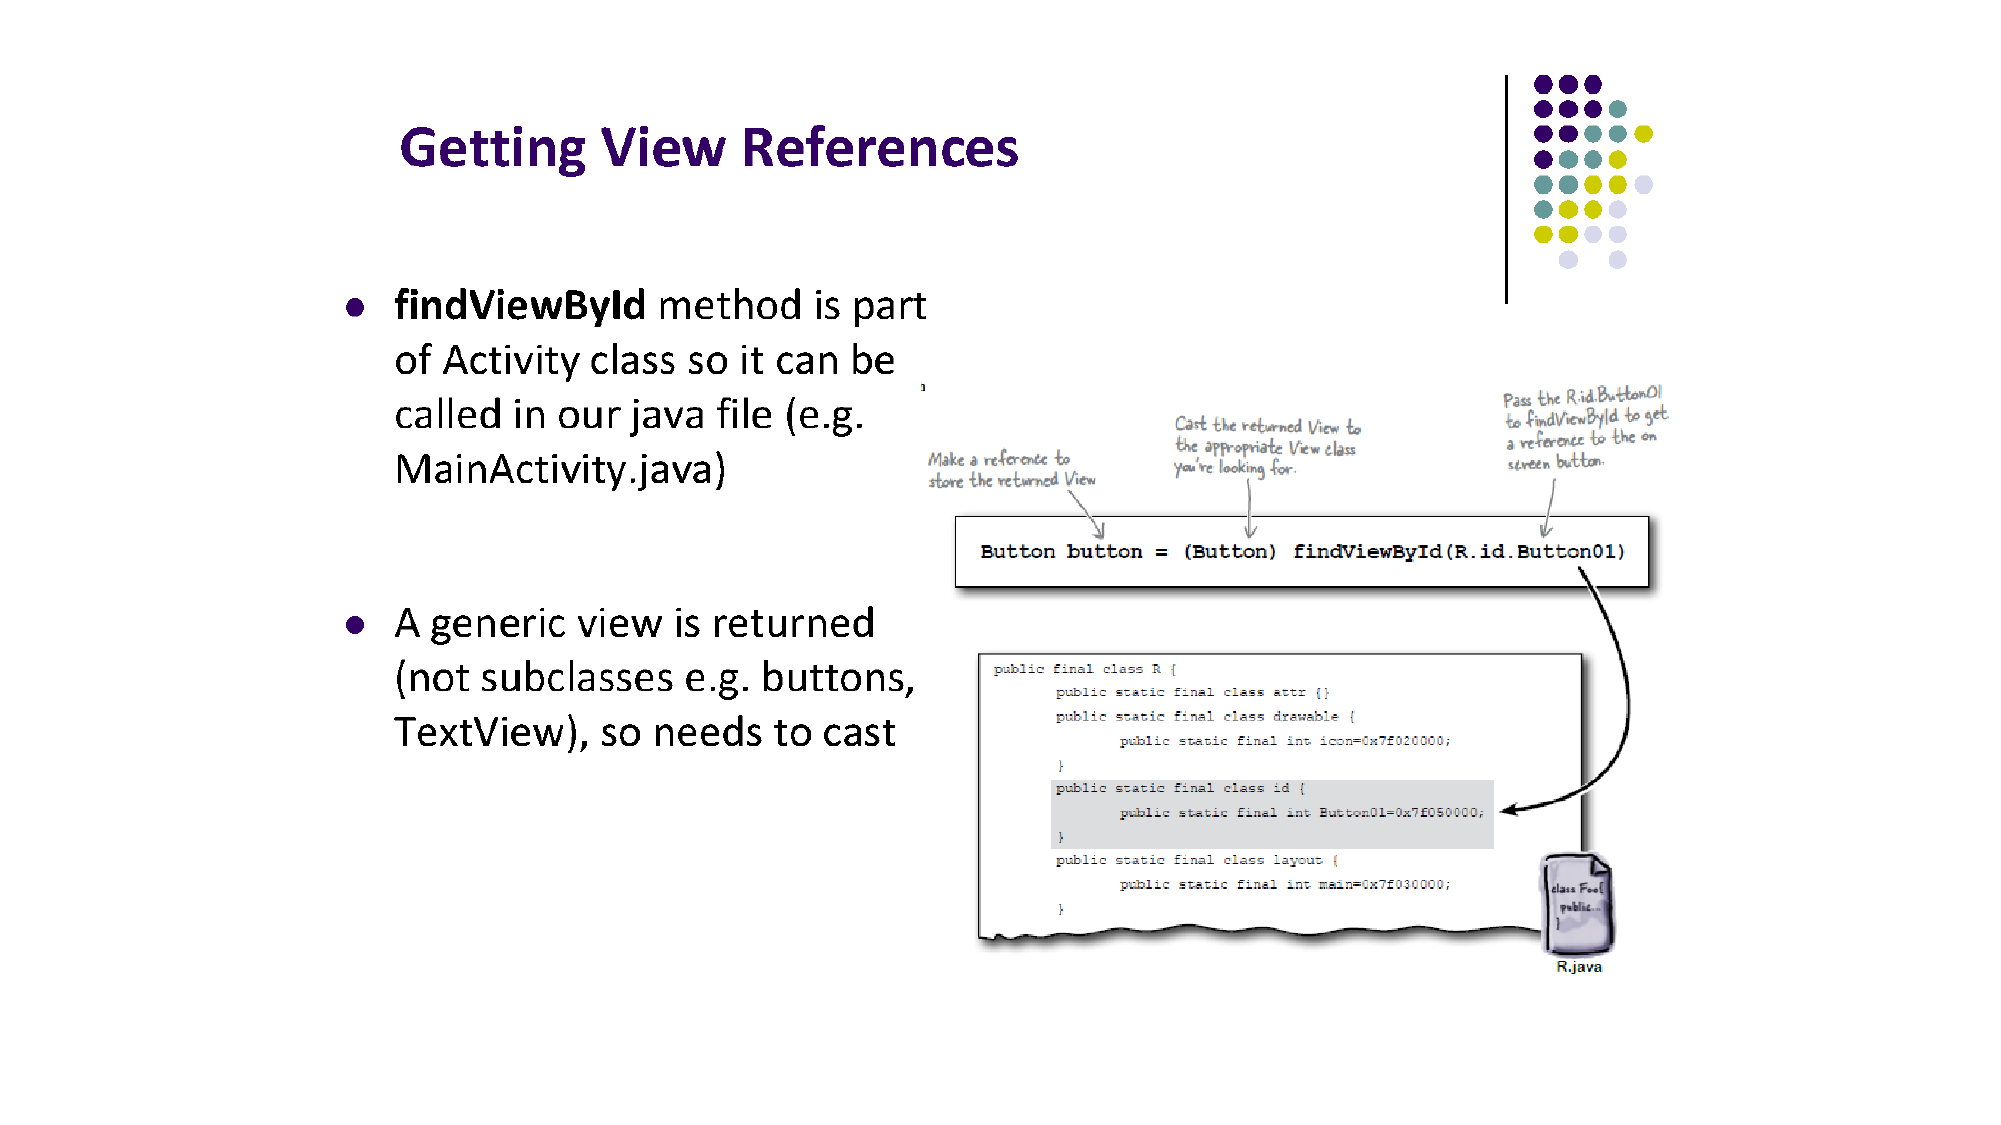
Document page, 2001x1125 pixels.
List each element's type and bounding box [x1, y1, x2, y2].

picture [249, 0, 1750, 1125]
